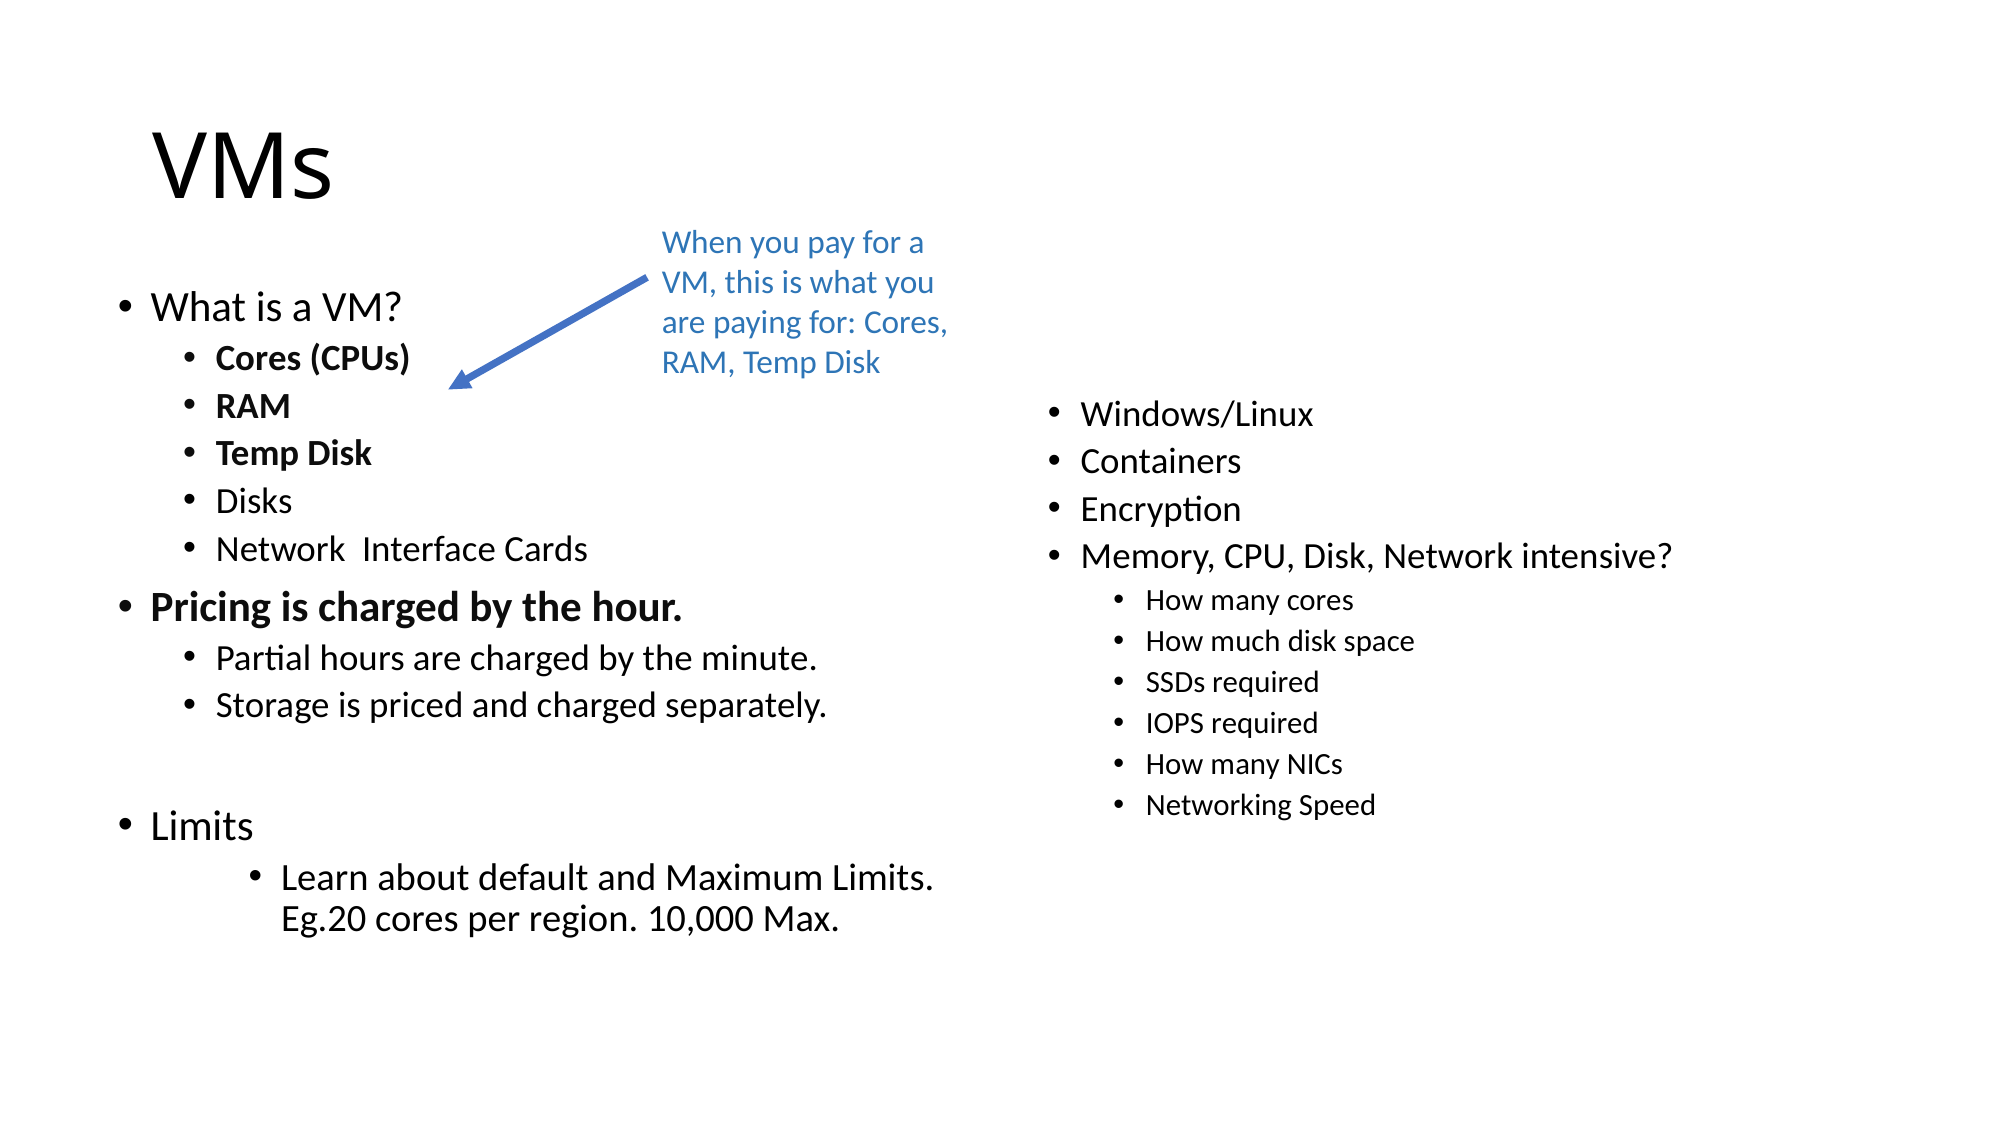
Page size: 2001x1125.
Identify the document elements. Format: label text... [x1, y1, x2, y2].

list What is a VM? Cores (CPUs) RAM Temp Disk Disks Network Interface Cards Pricing is charged by the hour. Partial hours are charged by the minute. Storage is priced and charged separately. Limits Learn about default and Maximum Limits. Eg.20 cores per region. 10,000 Max. Windows/Linux Containers Encryption Memory, CPU, Disk, Network intensive? How many cores How much disk space SSDs required IOPS required How many NICs Networking Speed [102, 277, 1863, 1014]
title VMs [137, 59, 1863, 277]
text_box When you pay for a VM, this is what you are paying for: Cores, RAM, Temp Disk [647, 212, 977, 388]
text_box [448, 277, 648, 390]
